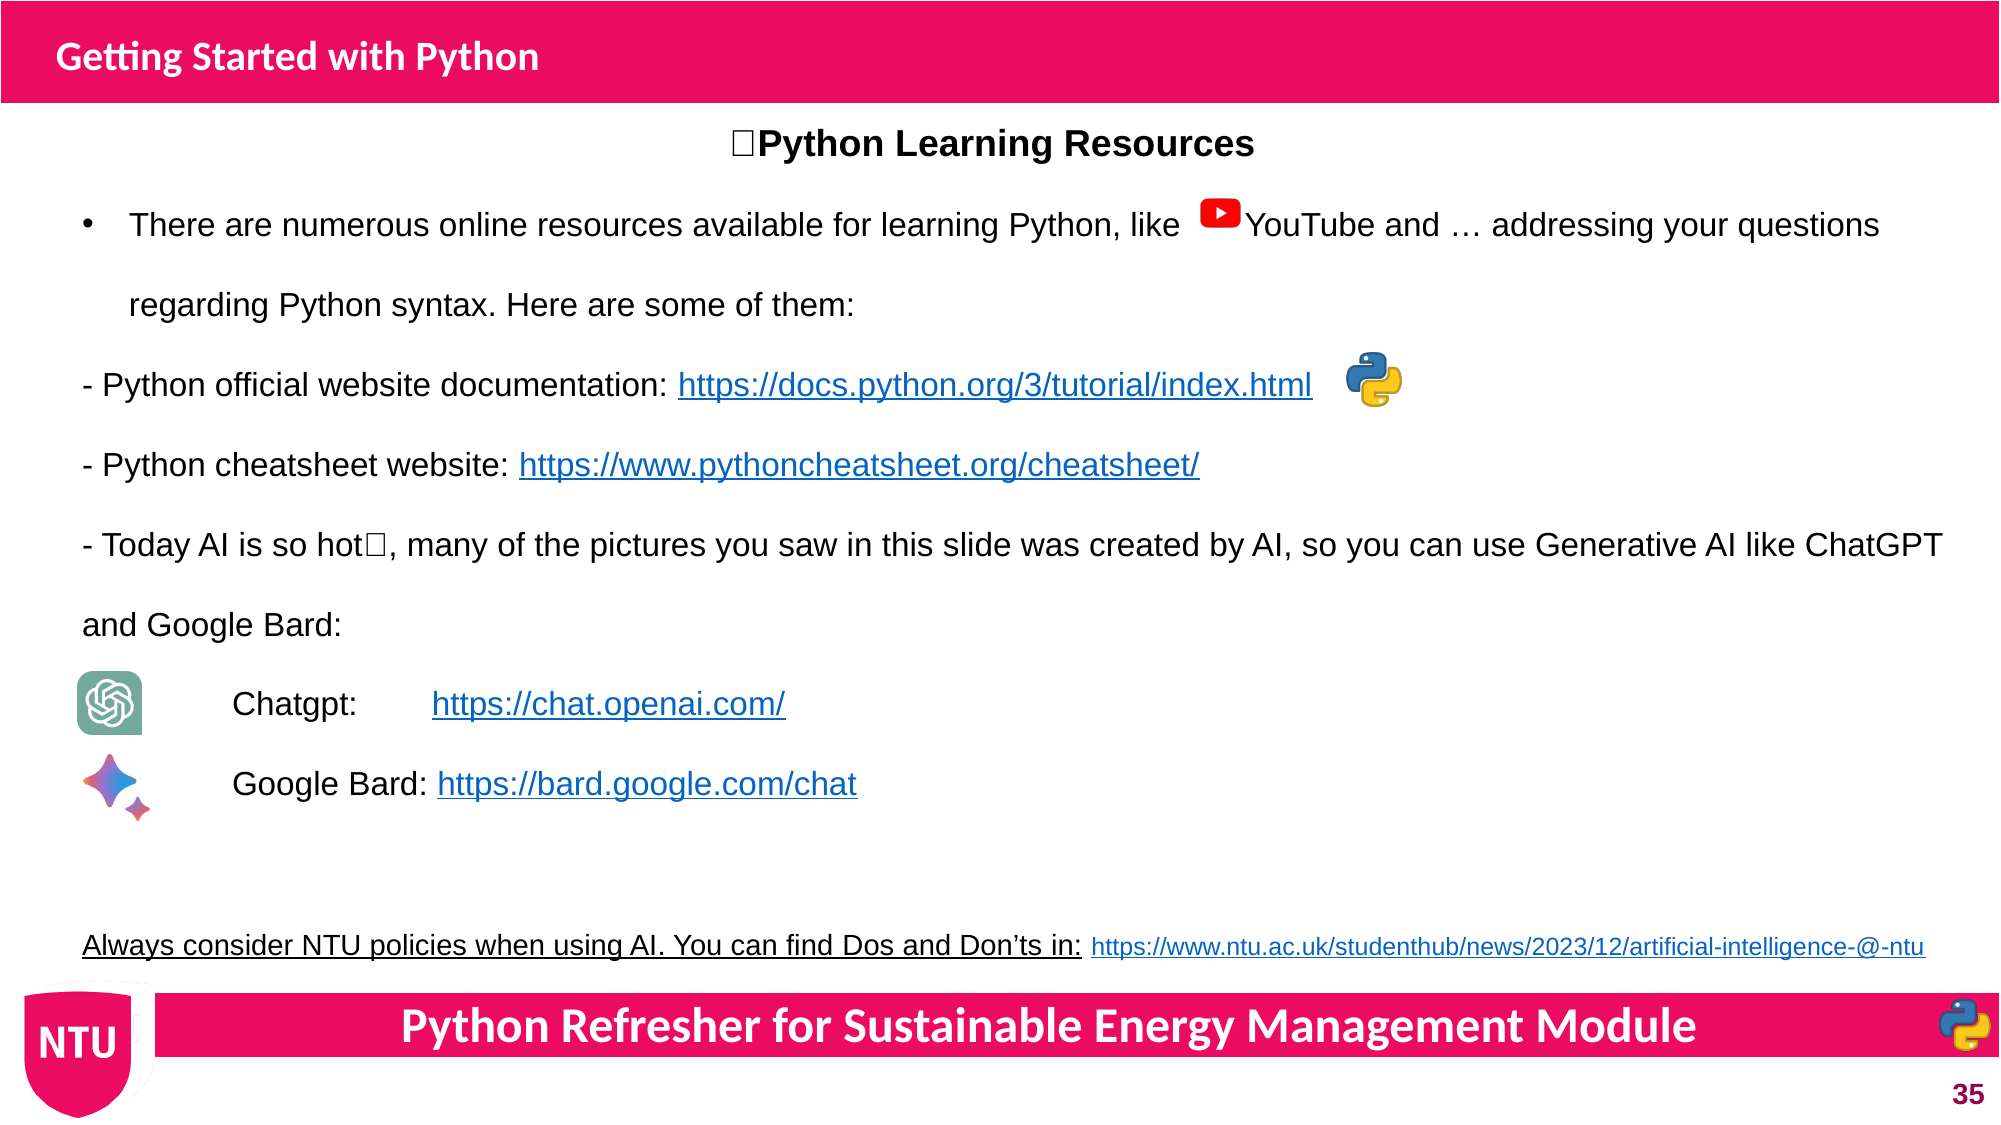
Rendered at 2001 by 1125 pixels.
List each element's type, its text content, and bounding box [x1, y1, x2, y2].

text_box Getting Started with Python [40, 21, 740, 87]
text_box 🐍Python Learning Resources There are numerous online resources available for learning Python, like YouTube and … addressing your questions regarding Python syntax. Here are some of them: - Python official website documentation: https://docs.python.org/3/tutorial/index.html - Python cheatsheet website: https://www.pythoncheatsheet.org/cheatsheet/ - Today AI is so hot🔥, many of the pictures you saw in this slide was created by AI, so you can use Generative AI like ChatGPT and Google Bard: Chatgpt: https://chat.openai.com/ Google Bard: https://bard.google.com/chat Always consider NTU policies when using AI. You can find Dos and Don’ts in: https://www.ntu.ac.uk/studenthub/news/2023/12/artificial-intelligence-@-ntu [0, 111, 1993, 1010]
picture [1937, 997, 1993, 1053]
text_box [162, 1010, 314, 1059]
text_box Python Refresher for Sustainable Energy Management Module [314, 1010, 1785, 1060]
picture [1200, 192, 1241, 234]
text_box [0, 0, 2000, 105]
picture [1344, 350, 1404, 409]
text_box 35 [1937, 1062, 2000, 1123]
picture [83, 754, 150, 821]
picture [77, 671, 142, 735]
text_box [1785, 991, 2000, 1059]
picture [24, 974, 162, 1118]
